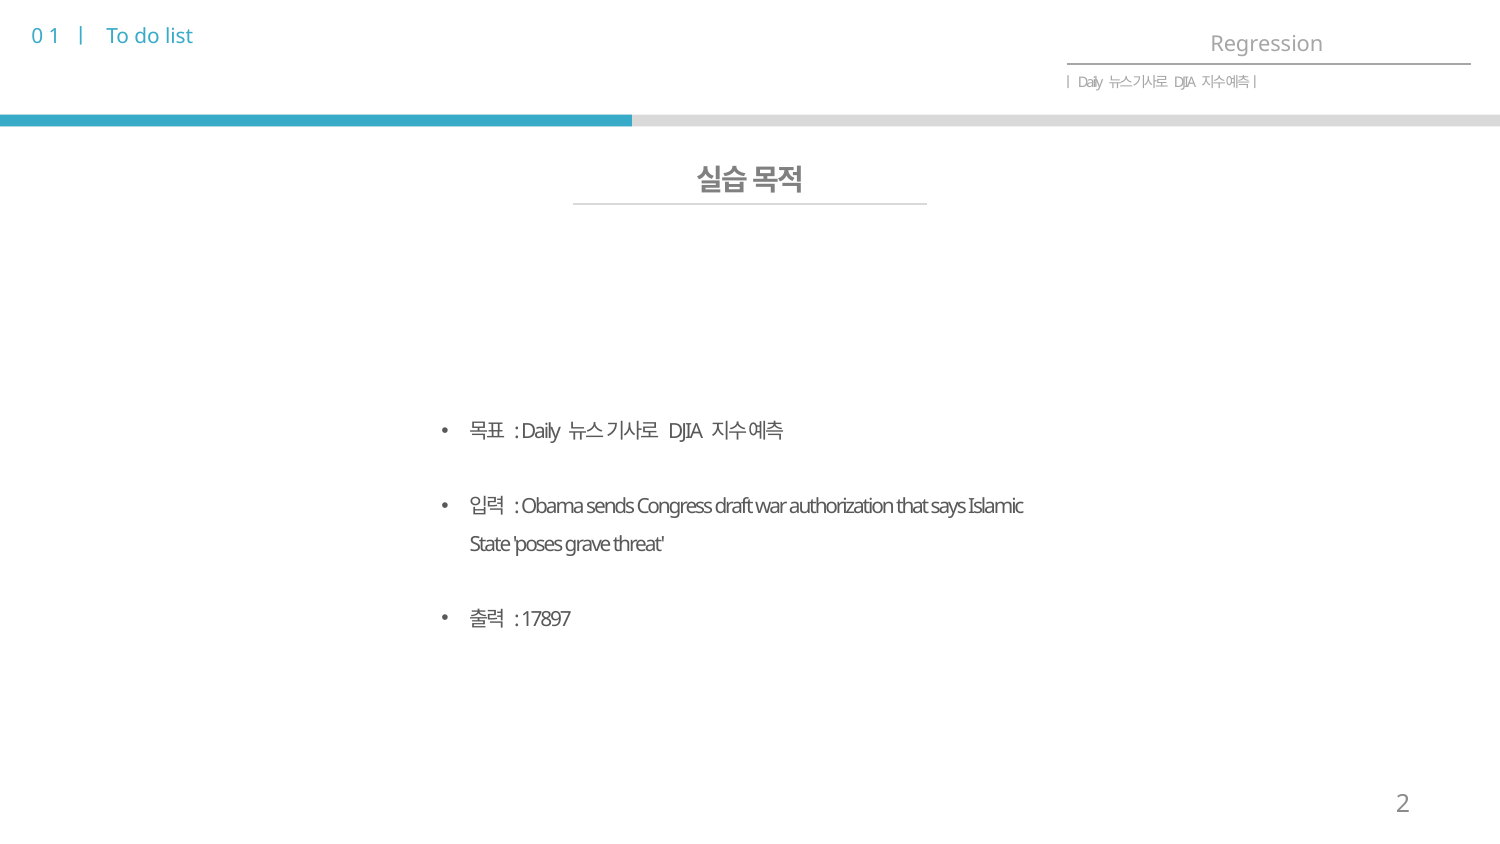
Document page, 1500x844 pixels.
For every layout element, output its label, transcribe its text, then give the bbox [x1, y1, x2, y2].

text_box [1046, 22, 1495, 99]
text_box [0, 113, 634, 129]
text_box 목표 : Daily 뉴스 기사로 DJIA 지수 예측 입력 : Obama sends Congress draft war authorization that says Islamic State 'poses grave threat' 출력 : 17897 [426, 398, 1074, 638]
slide_number 2 [1074, 782, 1425, 827]
text_box [634, 113, 1500, 129]
text_box 0 1 ㅣ To do list [16, 15, 361, 55]
text_box 실습 목적 [600, 154, 900, 203]
